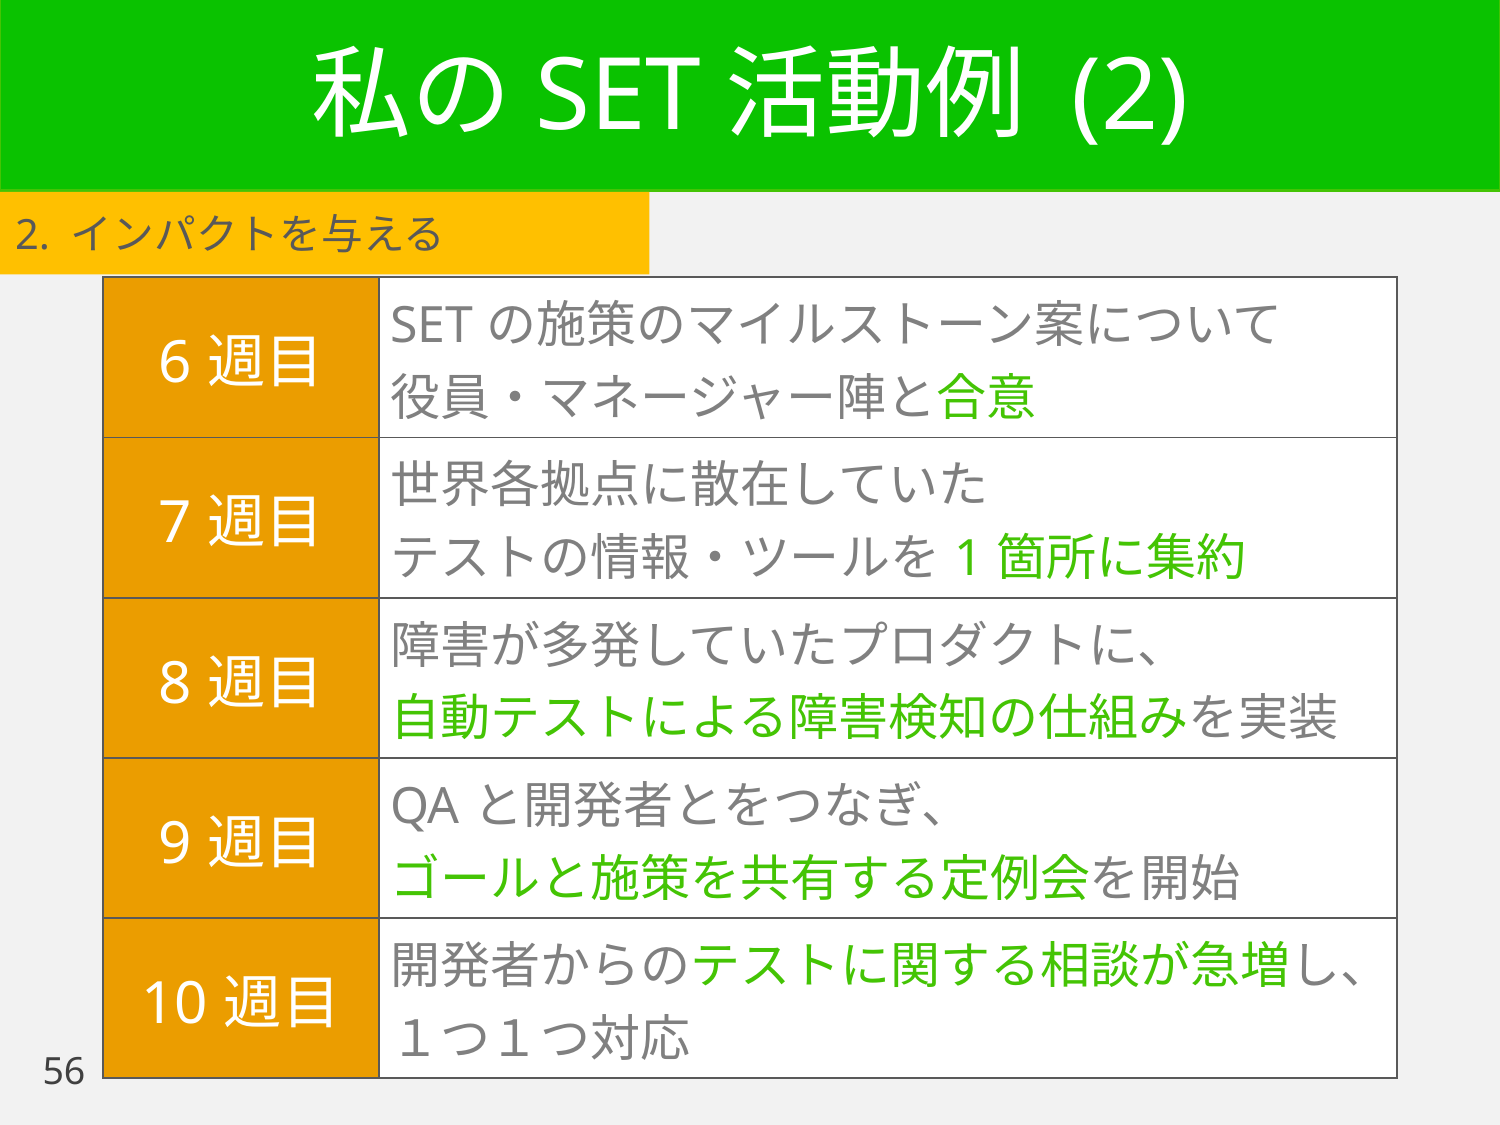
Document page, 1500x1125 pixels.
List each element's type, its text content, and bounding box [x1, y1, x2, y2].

table_header SETの施策のマイルストーン案について 役員・マネージャー陣と合意 [380, 278, 1396, 437]
table_cell 開発者からのテストに関する相談が急増し、１つ１つ対応 [380, 919, 1396, 1077]
slide_number 56 [27, 1042, 146, 1102]
title 私のSET活動例 (2) [0, 53, 1500, 140]
table_cell 8週目 [104, 599, 378, 757]
table_cell 9週目 [104, 759, 378, 917]
table_cell 障害が多発していたプロダクトに、 自動テストによる障害検知の仕組みを実装 [380, 599, 1396, 757]
table_cell QAと開発者とをつなぎ、 ゴールと施策を共有する定例会を開始 [380, 759, 1396, 917]
table_cell 10週目 [104, 919, 378, 1077]
table_cell 7週目 [104, 438, 378, 597]
text_box 2. インパクトを与える [0, 191, 650, 275]
table_cell 世界各拠点に散在していた テストの情報・ツールを1箇所に集約 [380, 438, 1396, 597]
table_header 6週目 [104, 278, 378, 437]
